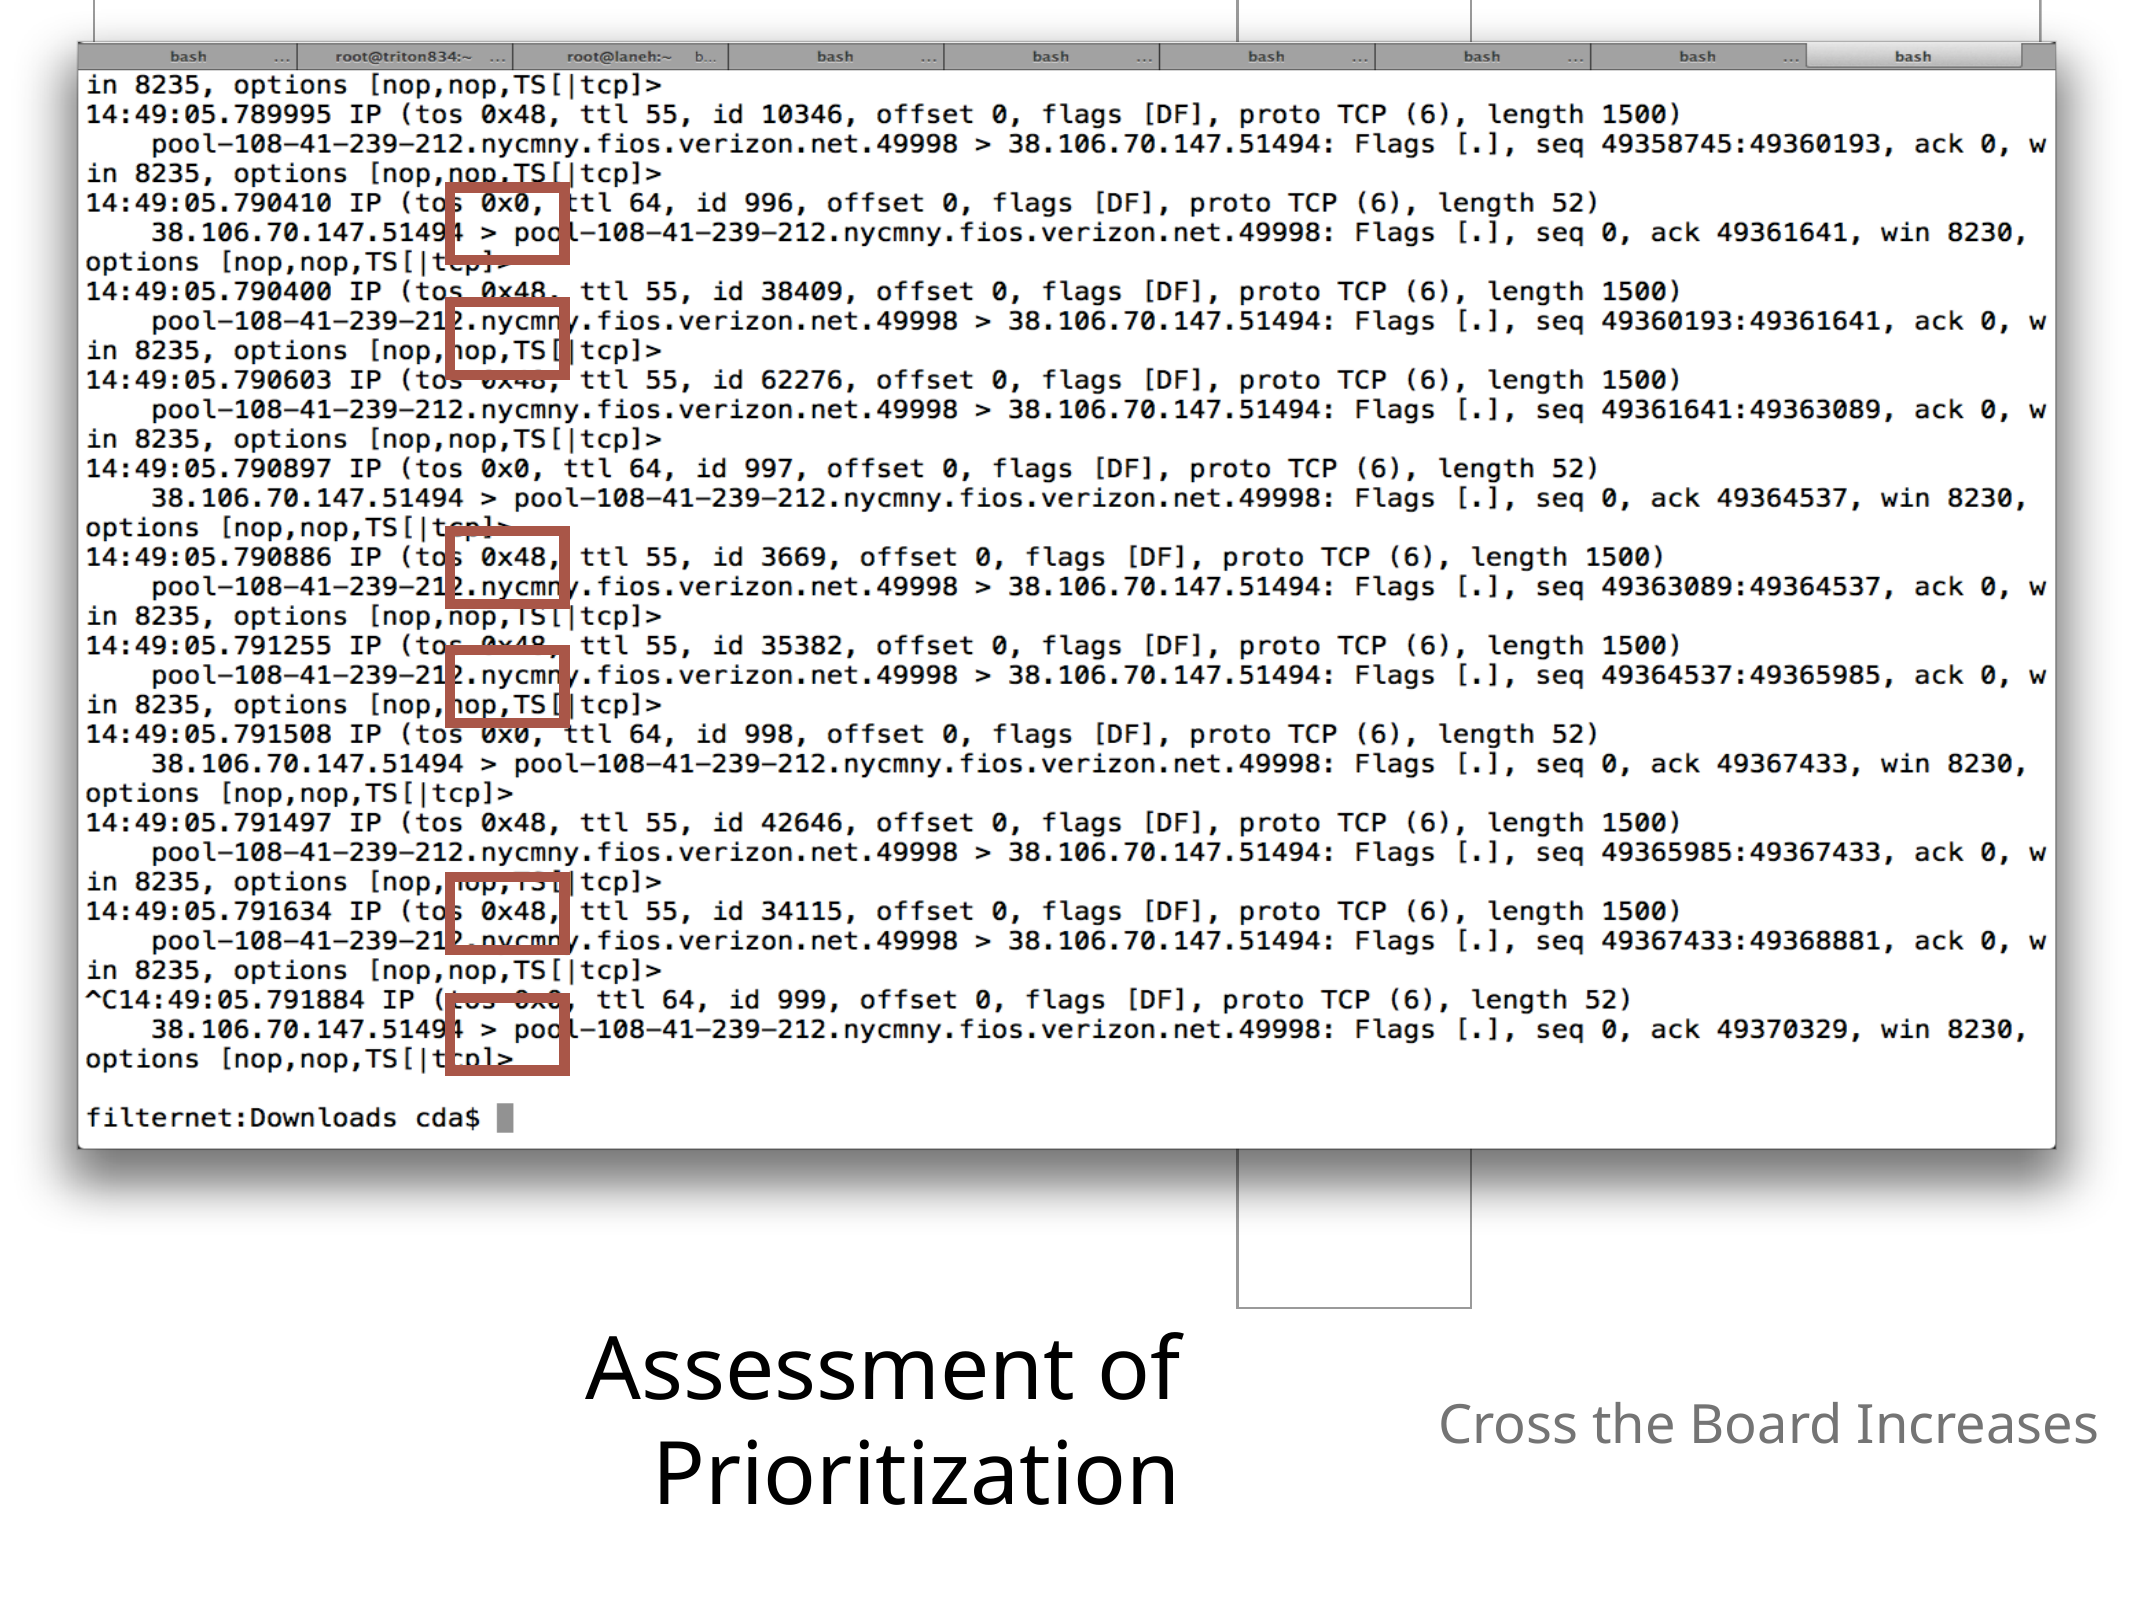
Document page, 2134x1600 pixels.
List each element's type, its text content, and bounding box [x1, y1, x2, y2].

picture [0, 0, 2134, 1246]
text_box Assessment of Prioritization [231, 1277, 1182, 1557]
text_box Cross the Board Increases [1287, 1389, 2100, 1473]
